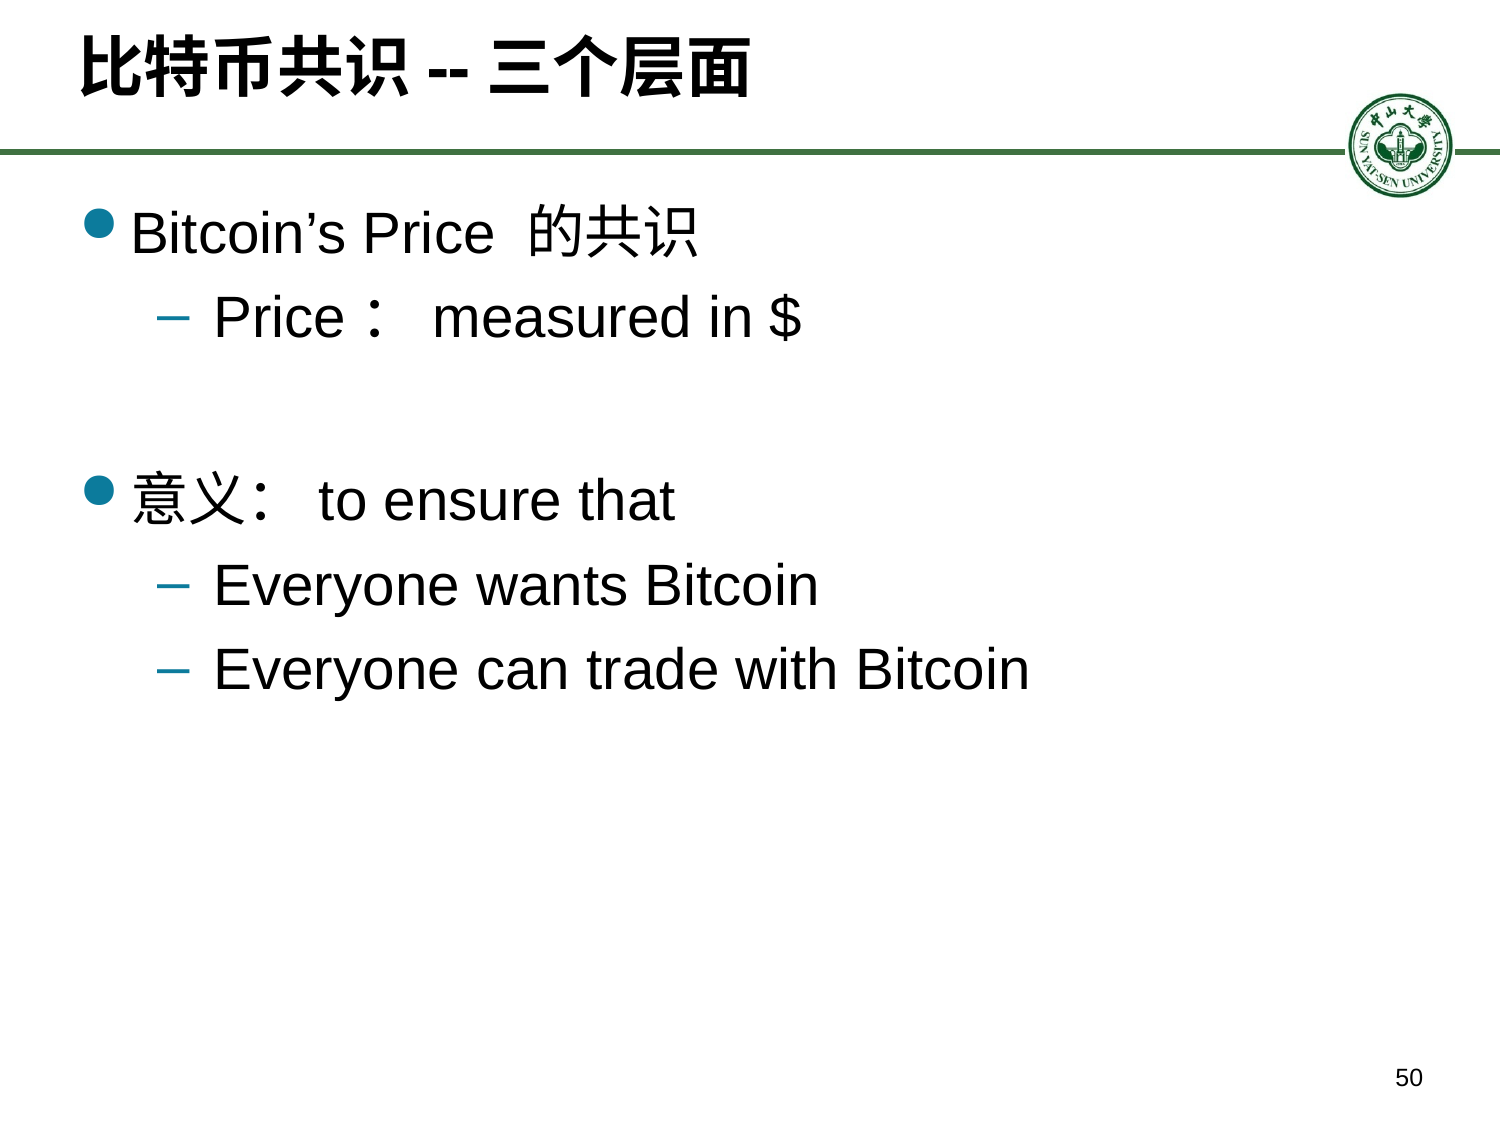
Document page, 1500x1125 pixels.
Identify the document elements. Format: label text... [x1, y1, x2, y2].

title 比特币共识--三个层面 [62, 24, 1421, 113]
list Bitcoin’s Price 的共识 Price：measured in $ 意义：to ensure that Everyone wants Bitcoin Everyone can trade with Bitcoin [67, 187, 1432, 1038]
picture [1345, 90, 1455, 200]
